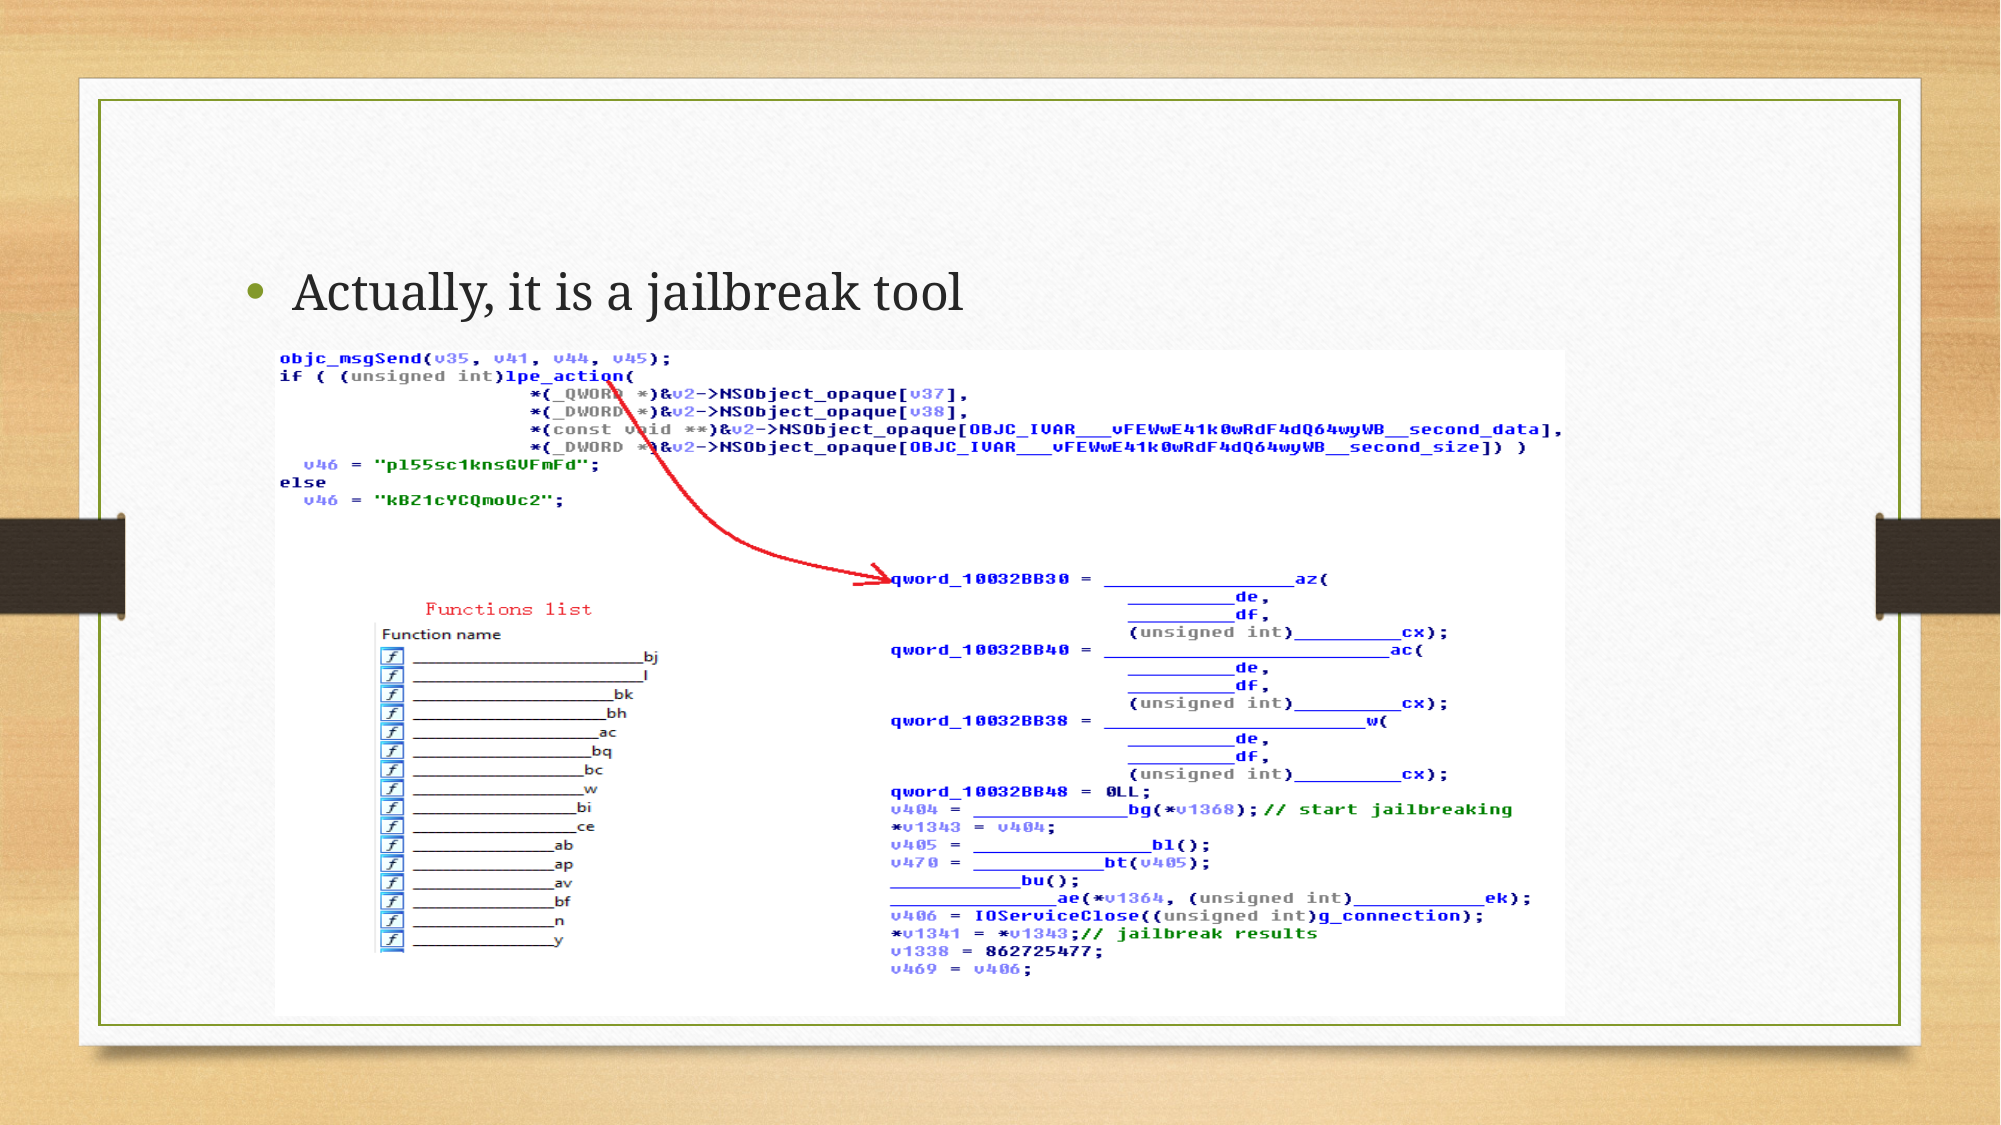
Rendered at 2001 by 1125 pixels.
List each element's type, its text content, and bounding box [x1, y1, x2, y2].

picture [0, 0, 2001, 1125]
list Actually, it is a jailbreak tool [230, 253, 2000, 1055]
